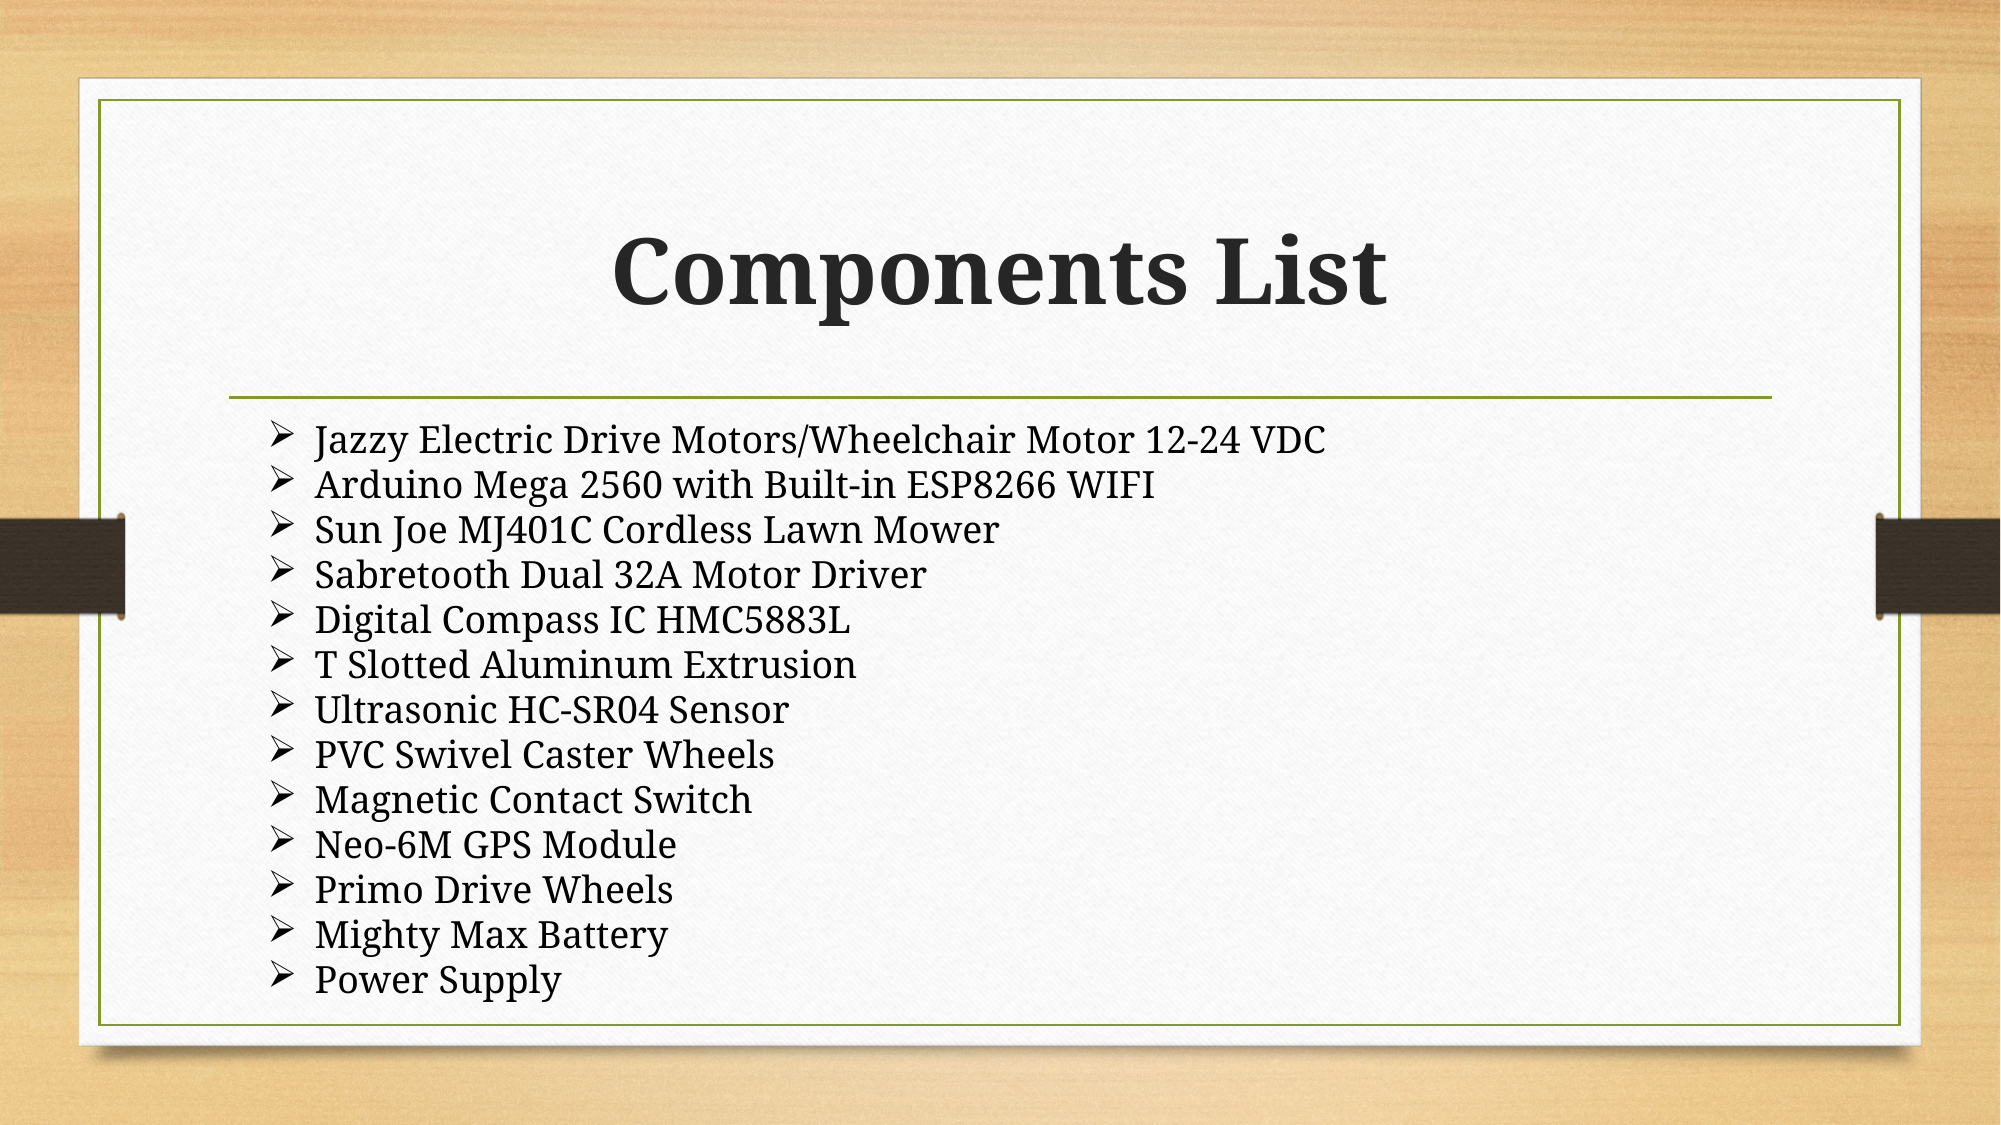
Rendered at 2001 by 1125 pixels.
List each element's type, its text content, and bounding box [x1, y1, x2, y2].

text_box Jazzy Electric Drive Motors/Wheelchair Motor 12-24 VDC Arduino Mega 2560 with Built-in ESP8266 WIFI Sun Joe MJ401C Cordless Lawn Mower Sabretooth Dual 32A Motor Driver Digital Compass IC HMC5883L T Slotted Aluminum Extrusion Ultrasonic HC-SR04 Sensor PVC Swivel Caster Wheels Magnetic Contact Switch Neo-6M GPS Module Primo Drive Wheels Mighty Max Battery Power Supply [252, 409, 1728, 1009]
title Components List [212, 161, 1788, 375]
picture [0, 0, 2001, 1125]
